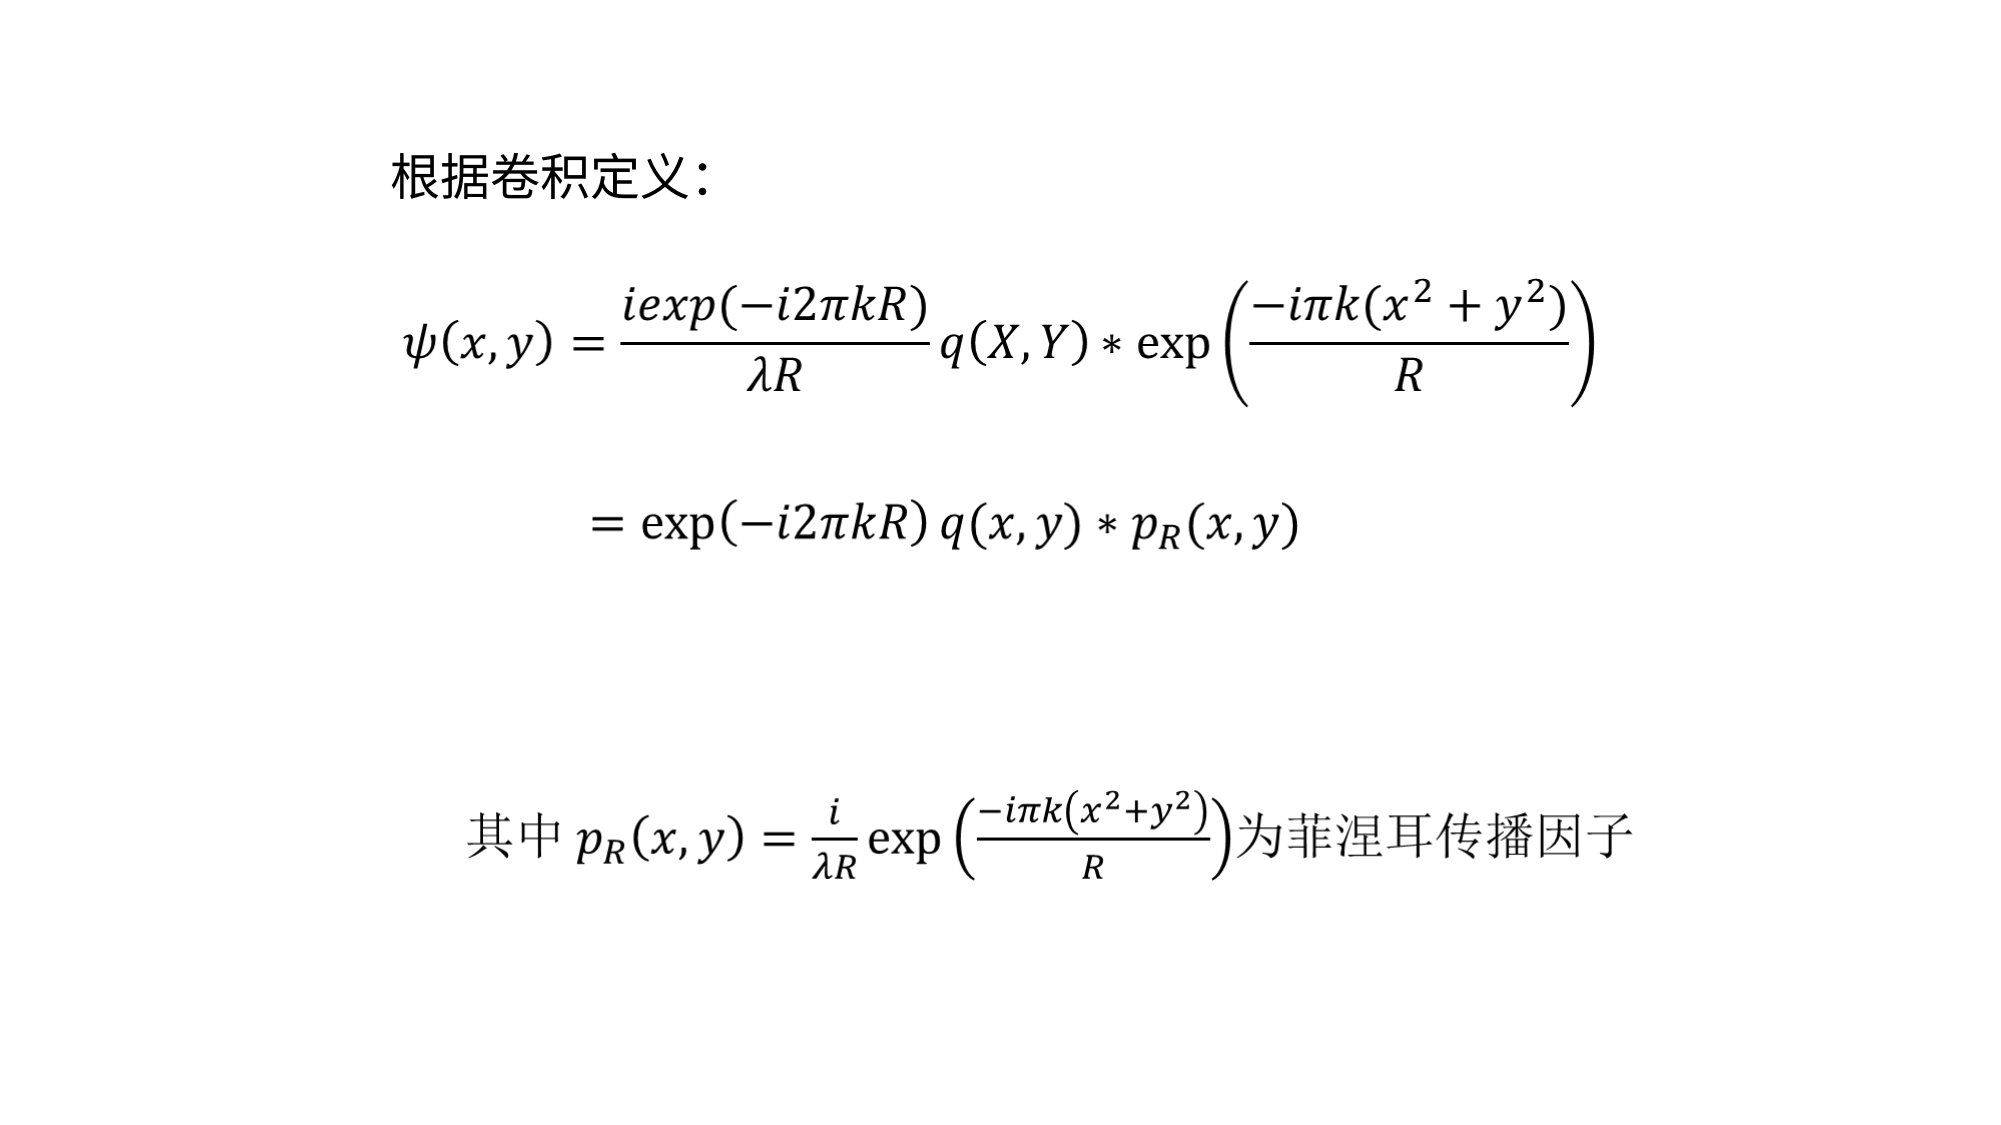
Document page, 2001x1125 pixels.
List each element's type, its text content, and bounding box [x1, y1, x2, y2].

text_box 根据卷积定义： [375, 138, 756, 214]
text_box [565, 483, 1326, 560]
text_box [338, 263, 1662, 416]
text_box [450, 775, 1661, 889]
